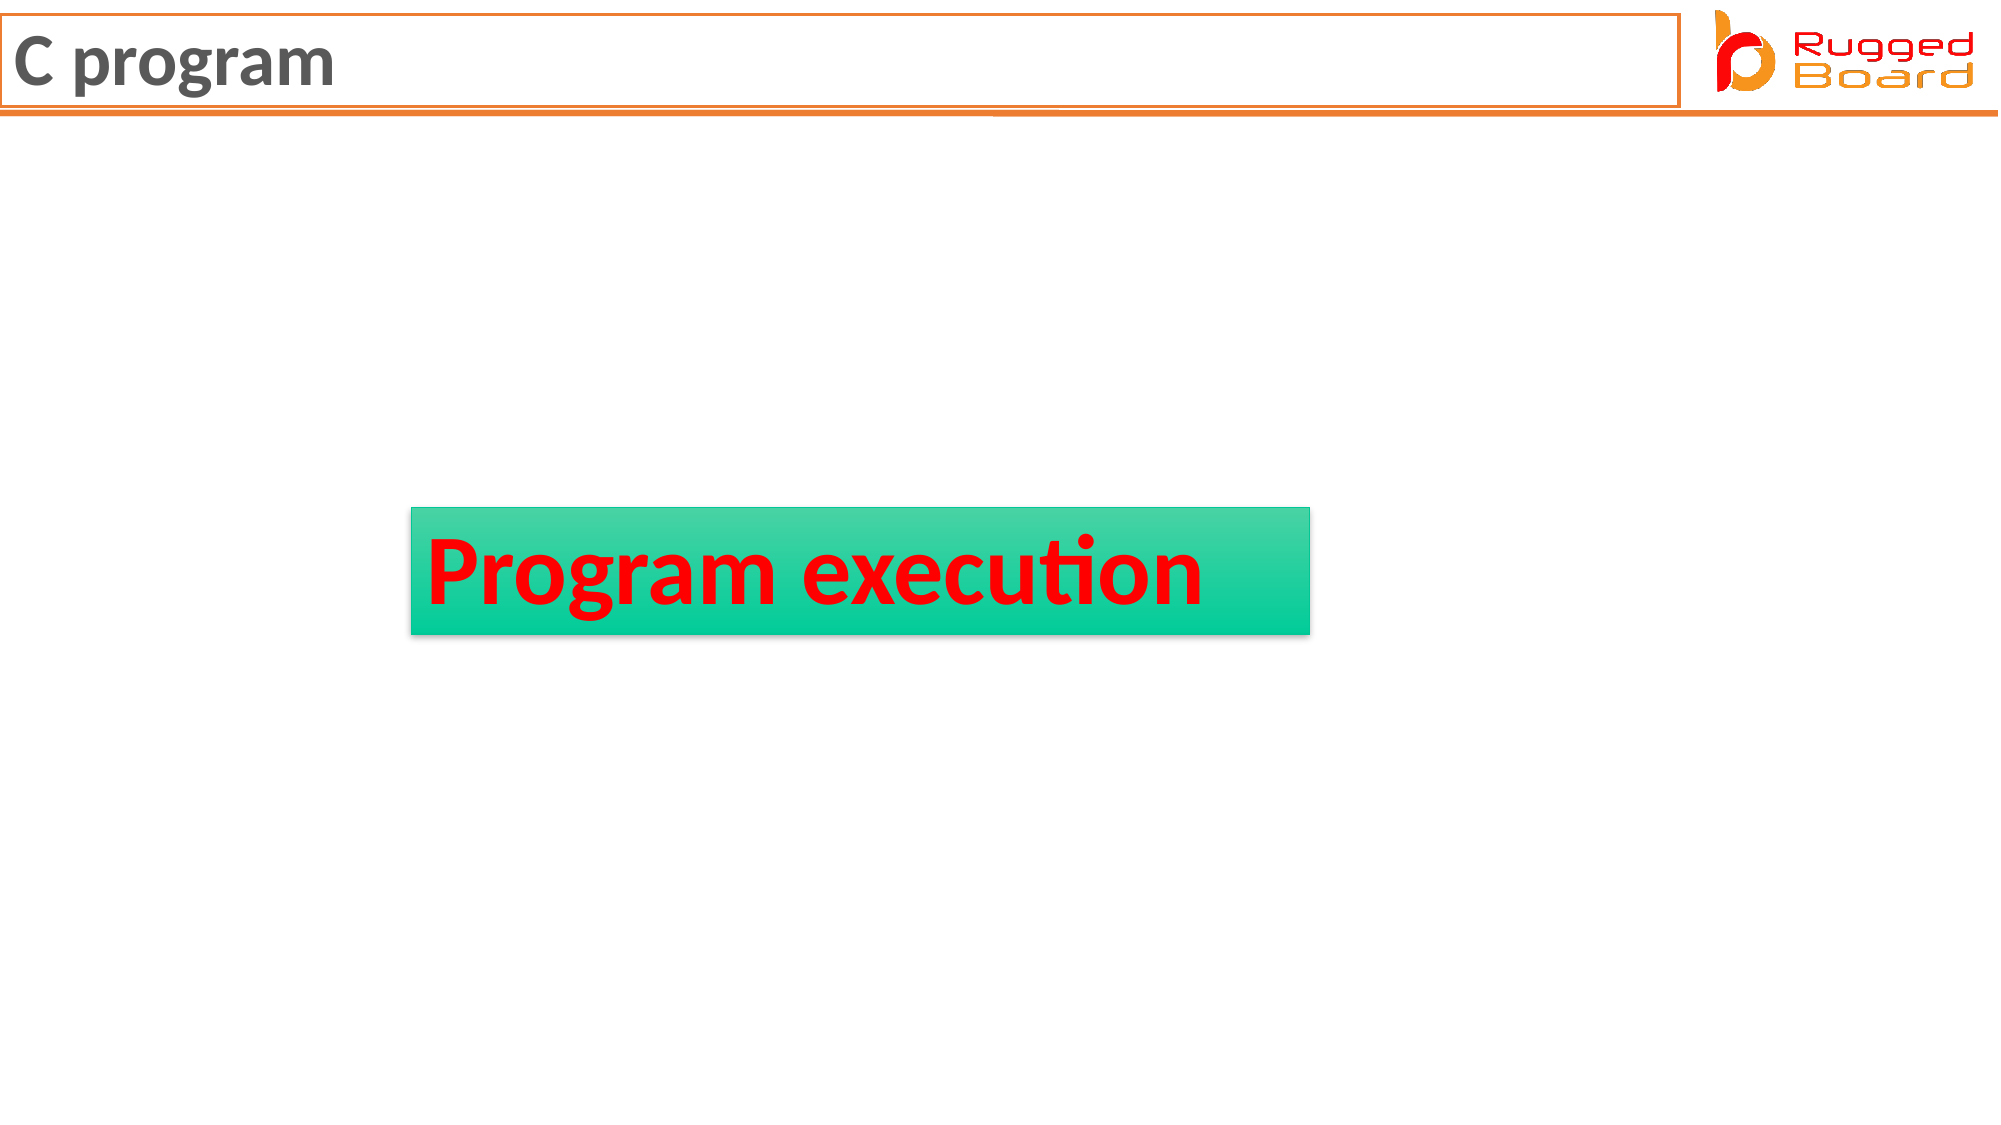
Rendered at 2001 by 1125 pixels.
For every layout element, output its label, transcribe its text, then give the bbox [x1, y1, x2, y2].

picture [1709, 8, 1981, 106]
text_box C program [0, 14, 1680, 107]
text_box Program execution [411, 507, 1310, 635]
